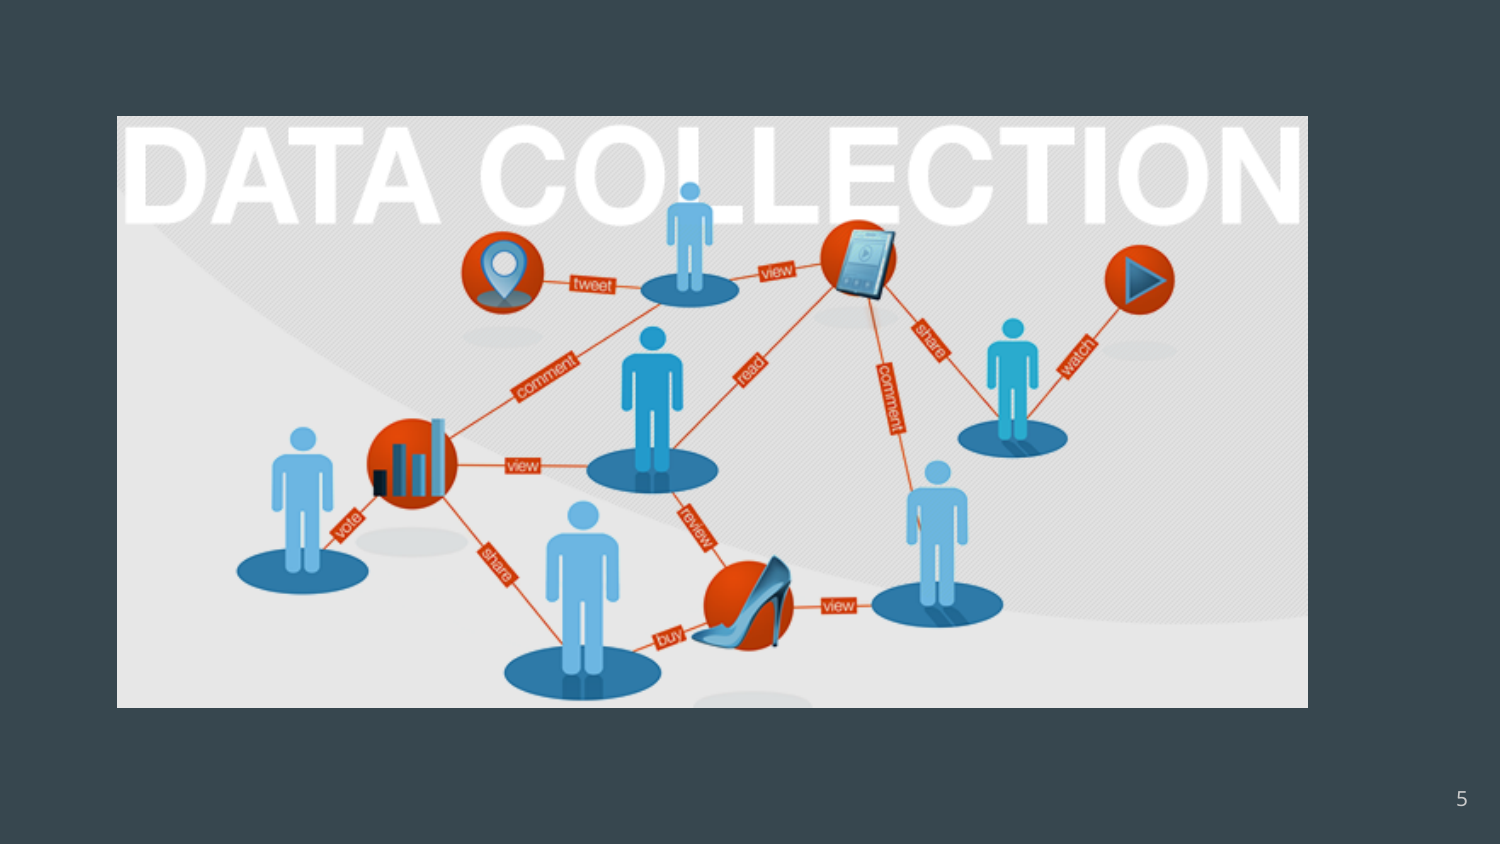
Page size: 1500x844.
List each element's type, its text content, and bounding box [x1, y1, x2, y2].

slide_number ‹#› [1392, 767, 1483, 833]
picture [117, 116, 1309, 709]
